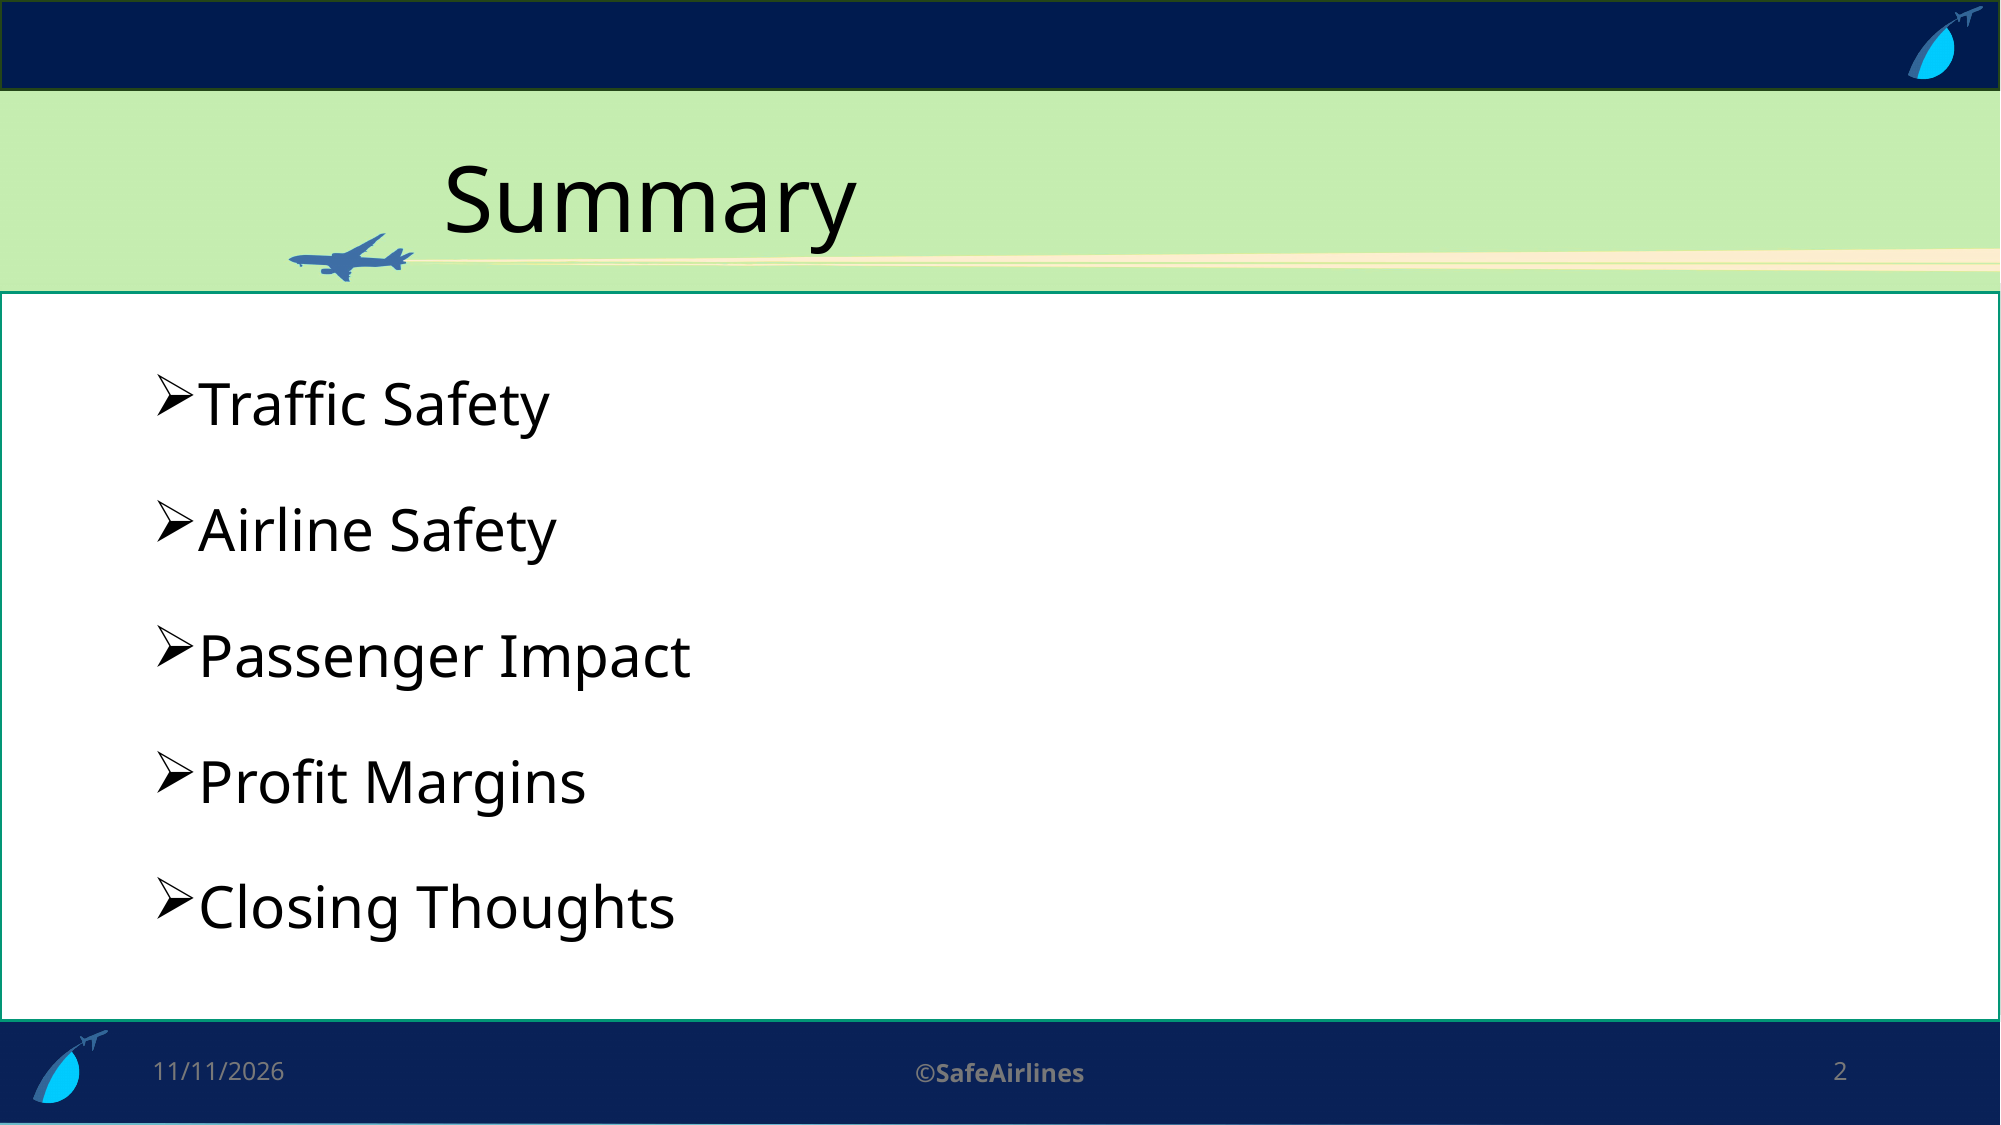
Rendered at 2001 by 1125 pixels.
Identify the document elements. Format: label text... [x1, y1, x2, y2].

picture [0, 0, 2001, 291]
slide_number 2 [1412, 1042, 1863, 1103]
footer ©SafeAirlines [662, 1042, 1338, 1103]
picture [0, 1022, 2000, 1125]
title Summary [428, 94, 2000, 312]
list Traffic Safety Airline Safety Passenger Impact Profit Margins Closing Thoughts [137, 325, 1863, 1039]
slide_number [137, 1042, 588, 1103]
